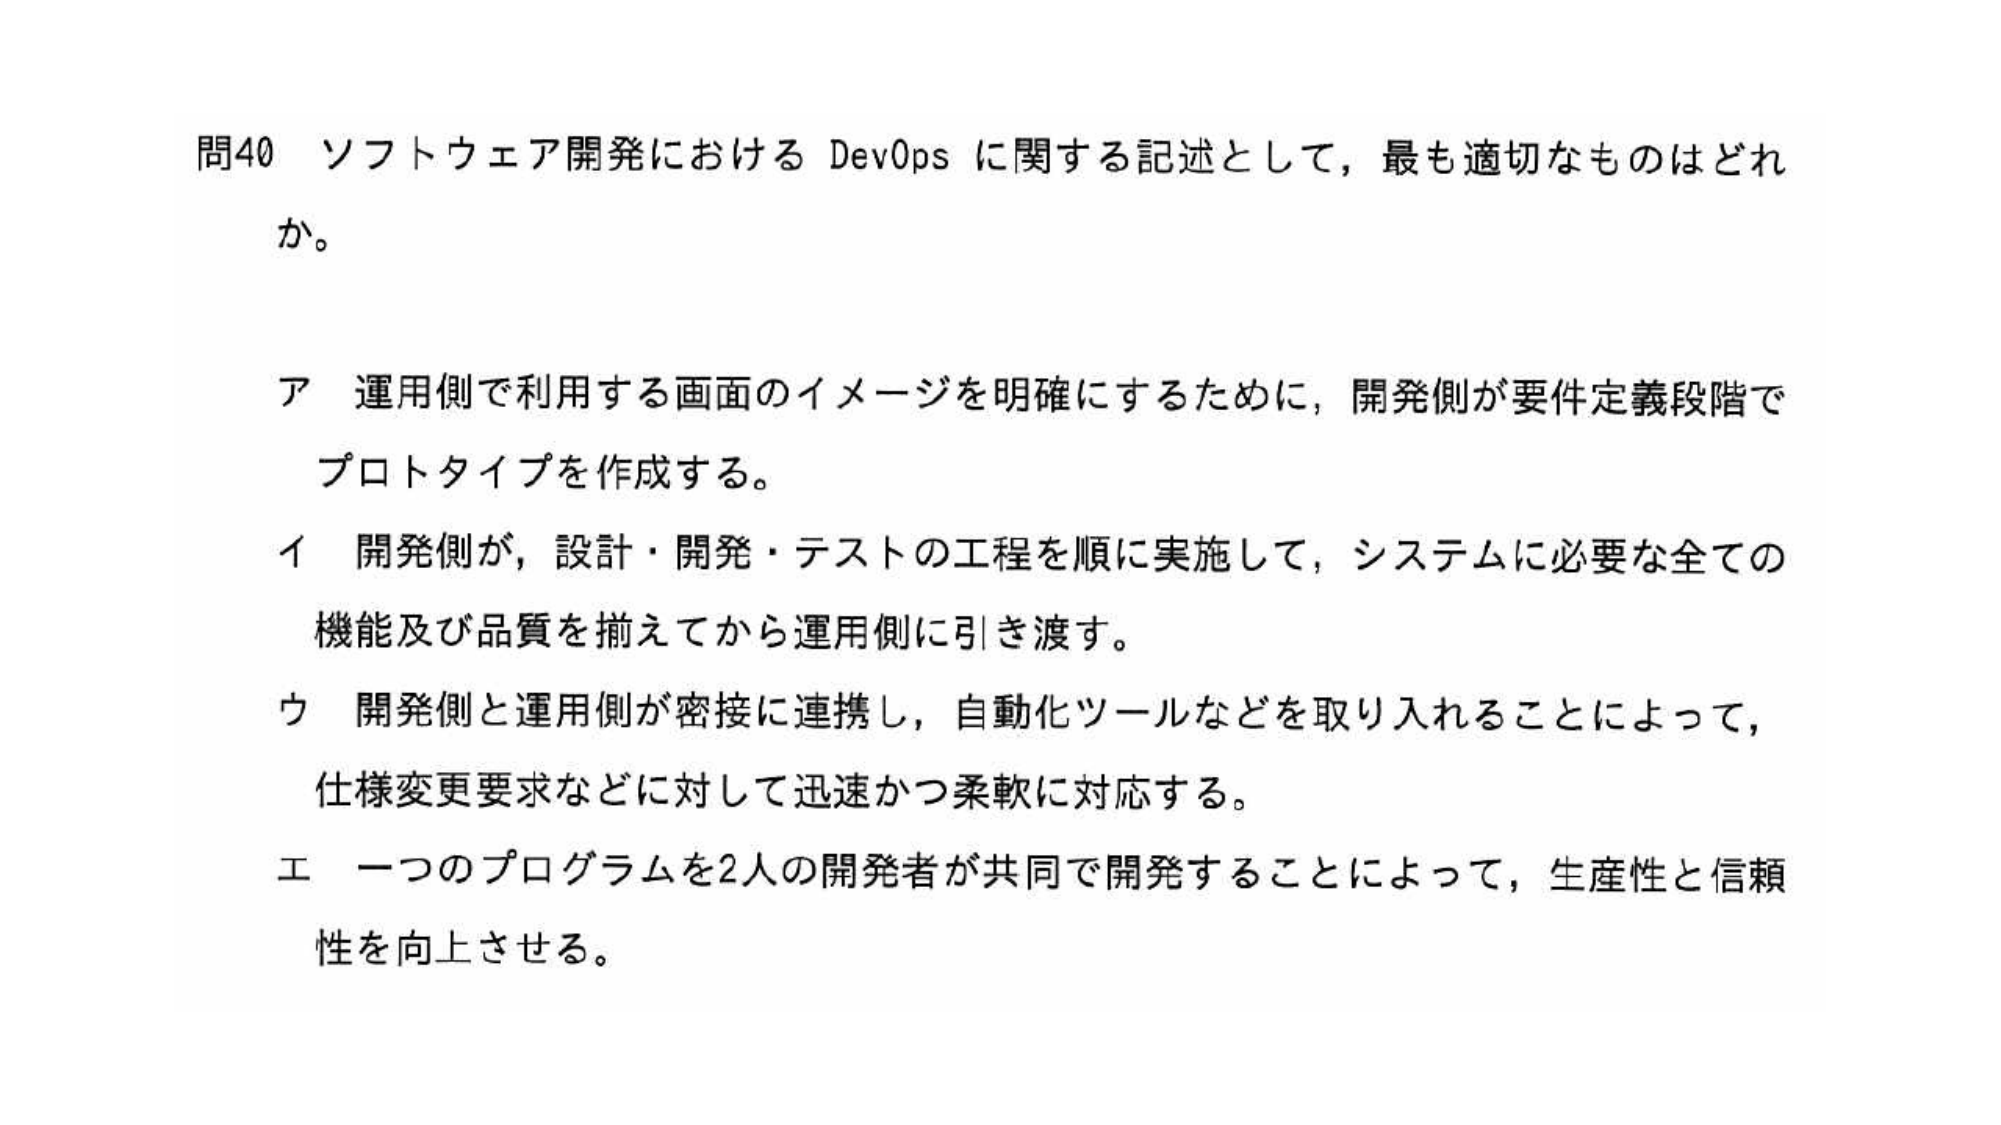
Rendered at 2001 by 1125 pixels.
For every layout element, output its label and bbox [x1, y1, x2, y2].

picture [174, 113, 1826, 1012]
